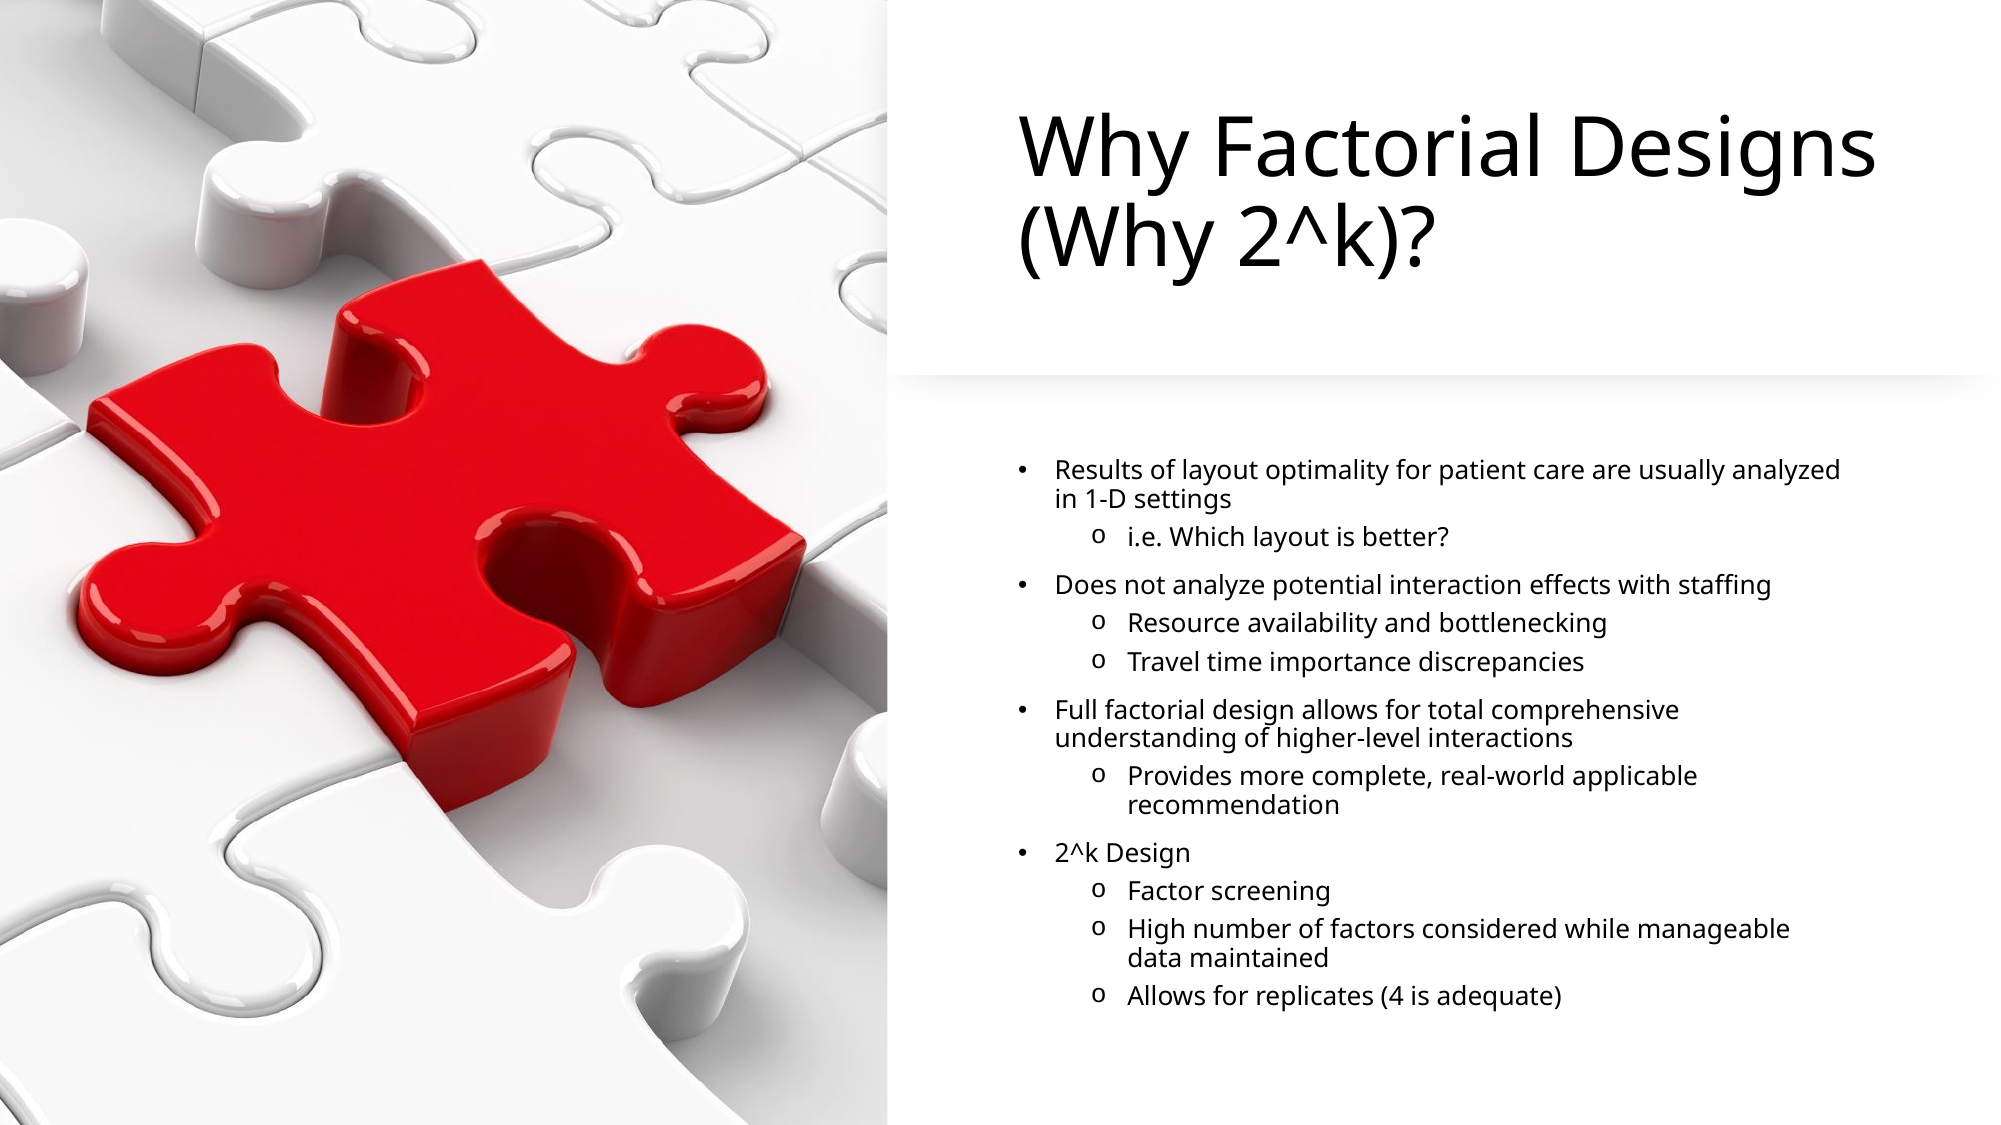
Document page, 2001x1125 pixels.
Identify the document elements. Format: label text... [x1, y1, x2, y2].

list Results of layout optimality for patient care are usually analyzed in 1-D settings i.e. Which layout is better? Does not analyze potential interaction effects with staffing Resource availability and bottlenecking Travel time importance discrepancies Full factorial design allows for total comprehensive understanding of higher-level interactions Provides more complete, real-world applicable recommendation 2^k Design Factor screening High number of factors considered while manageable data maintained Allows for replicates (4 is adequate) [1003, 450, 1864, 1024]
picture [0, 0, 888, 1125]
title Why Factorial Designs (Why 2^k)? [1003, 66, 1900, 323]
text_box [888, 0, 2000, 376]
text_box [888, 376, 2000, 1125]
